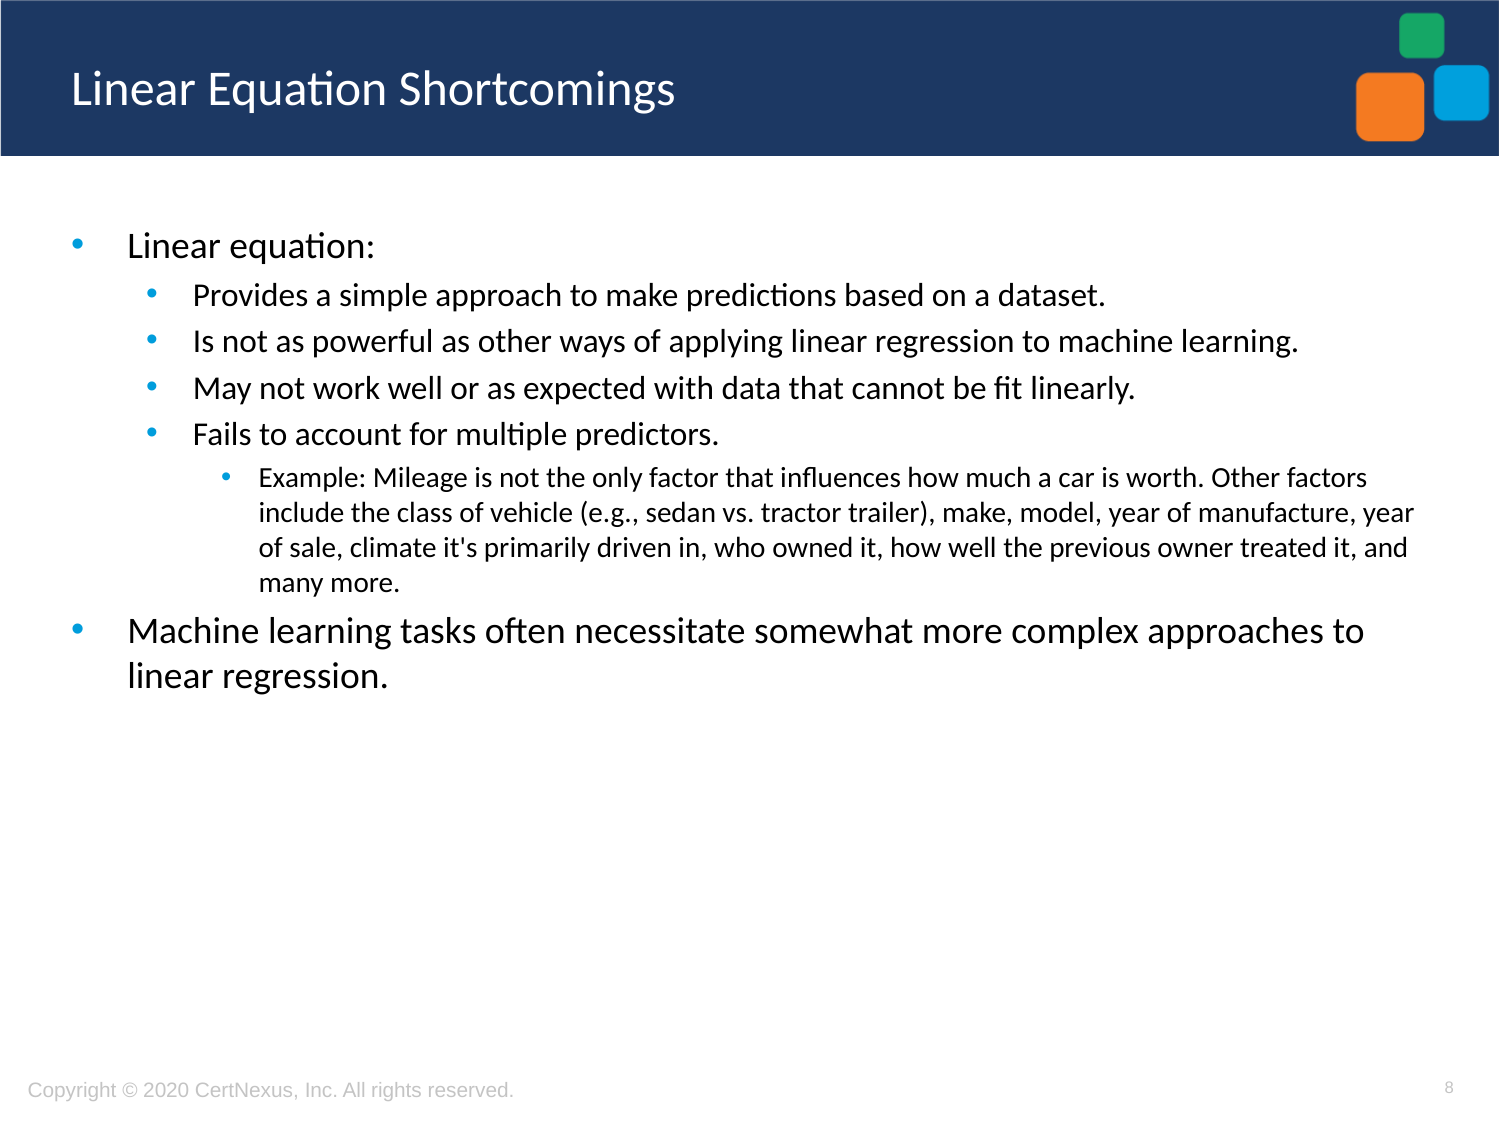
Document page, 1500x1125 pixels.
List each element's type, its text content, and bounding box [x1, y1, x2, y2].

list Linear equation: Provides a simple approach to make predictions based on a dataset. Is not as powerful as other ways of applying linear regression to machine learning. May not work well or as expected with data that cannot be fit linearly. Fails to account for multiple predictors. Example: Mileage is not the only factor that influences how much a car is worth. Other factors include the class of vehicle (e.g., sedan vs. tractor trailer), make, model, year of manufacture, year of sale, climate it's primarily driven in, who owned it, how well the previous owner treated it, and many more. Machine learning tasks often necessitate somewhat more complex approaches to linear regression. [56, 213, 1444, 1021]
title Linear Equation Shortcomings [56, 16, 1350, 155]
picture [0, 0, 1500, 156]
slide_number 8 [1118, 1057, 1469, 1118]
